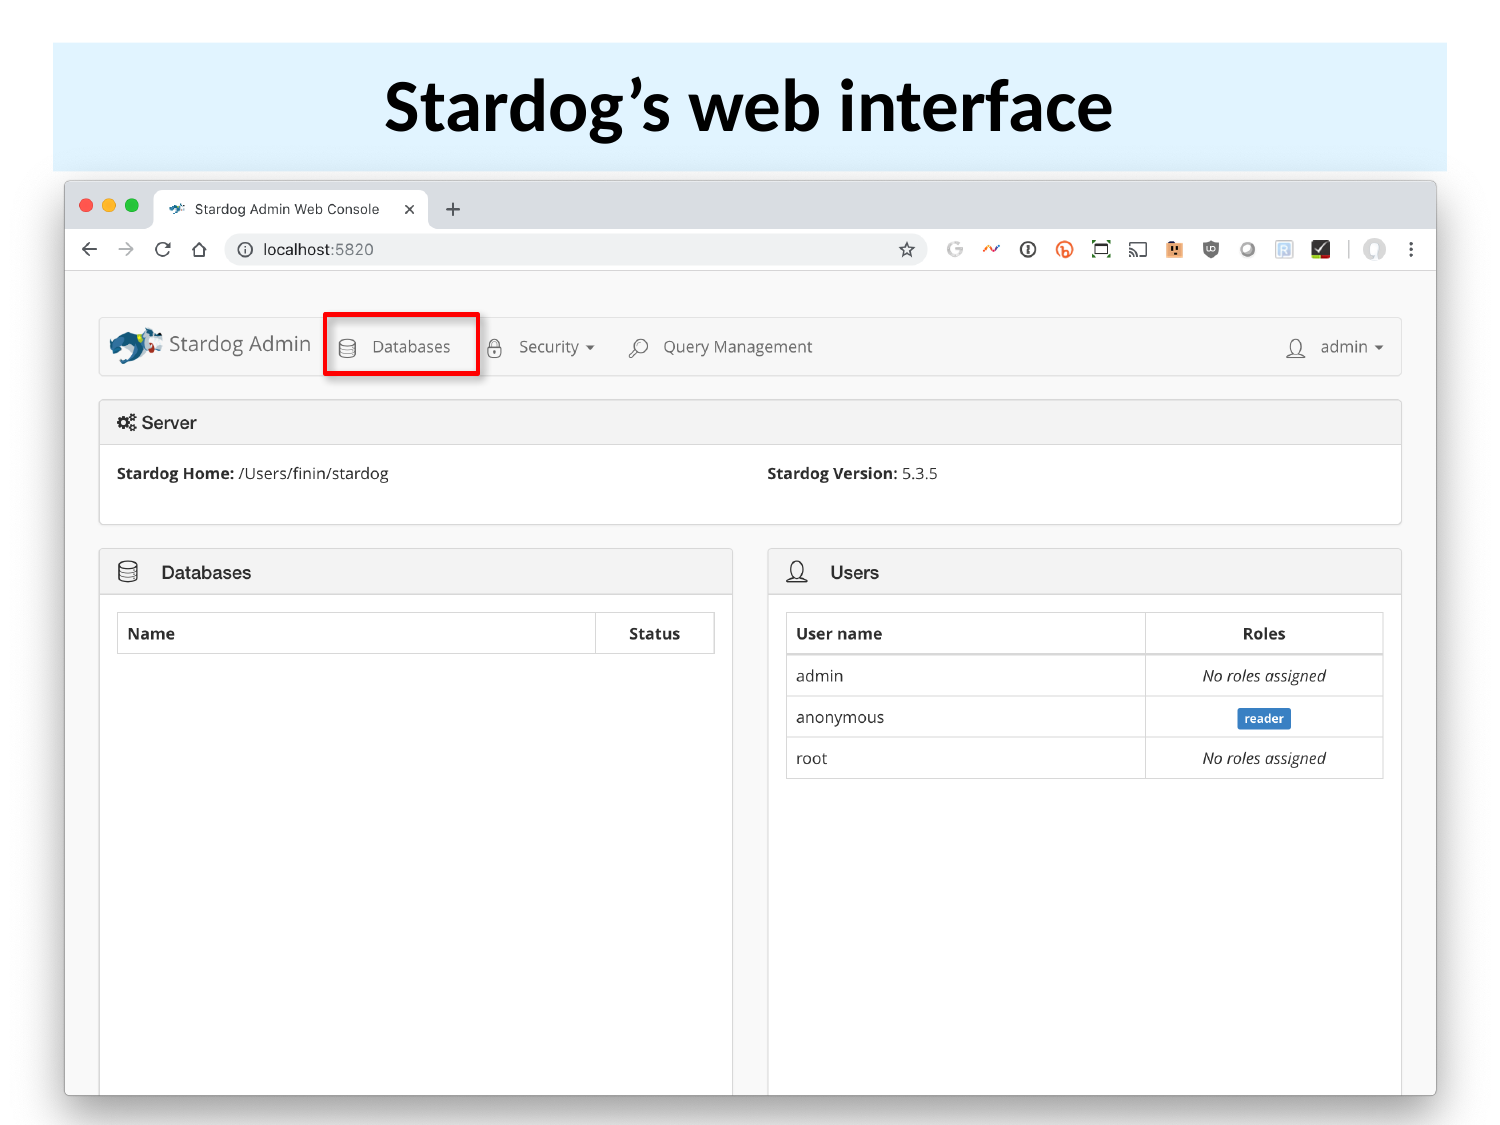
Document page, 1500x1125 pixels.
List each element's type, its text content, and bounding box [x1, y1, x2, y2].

title Stardog’s web interface [53, 42, 1447, 135]
picture [0, 136, 1500, 1125]
